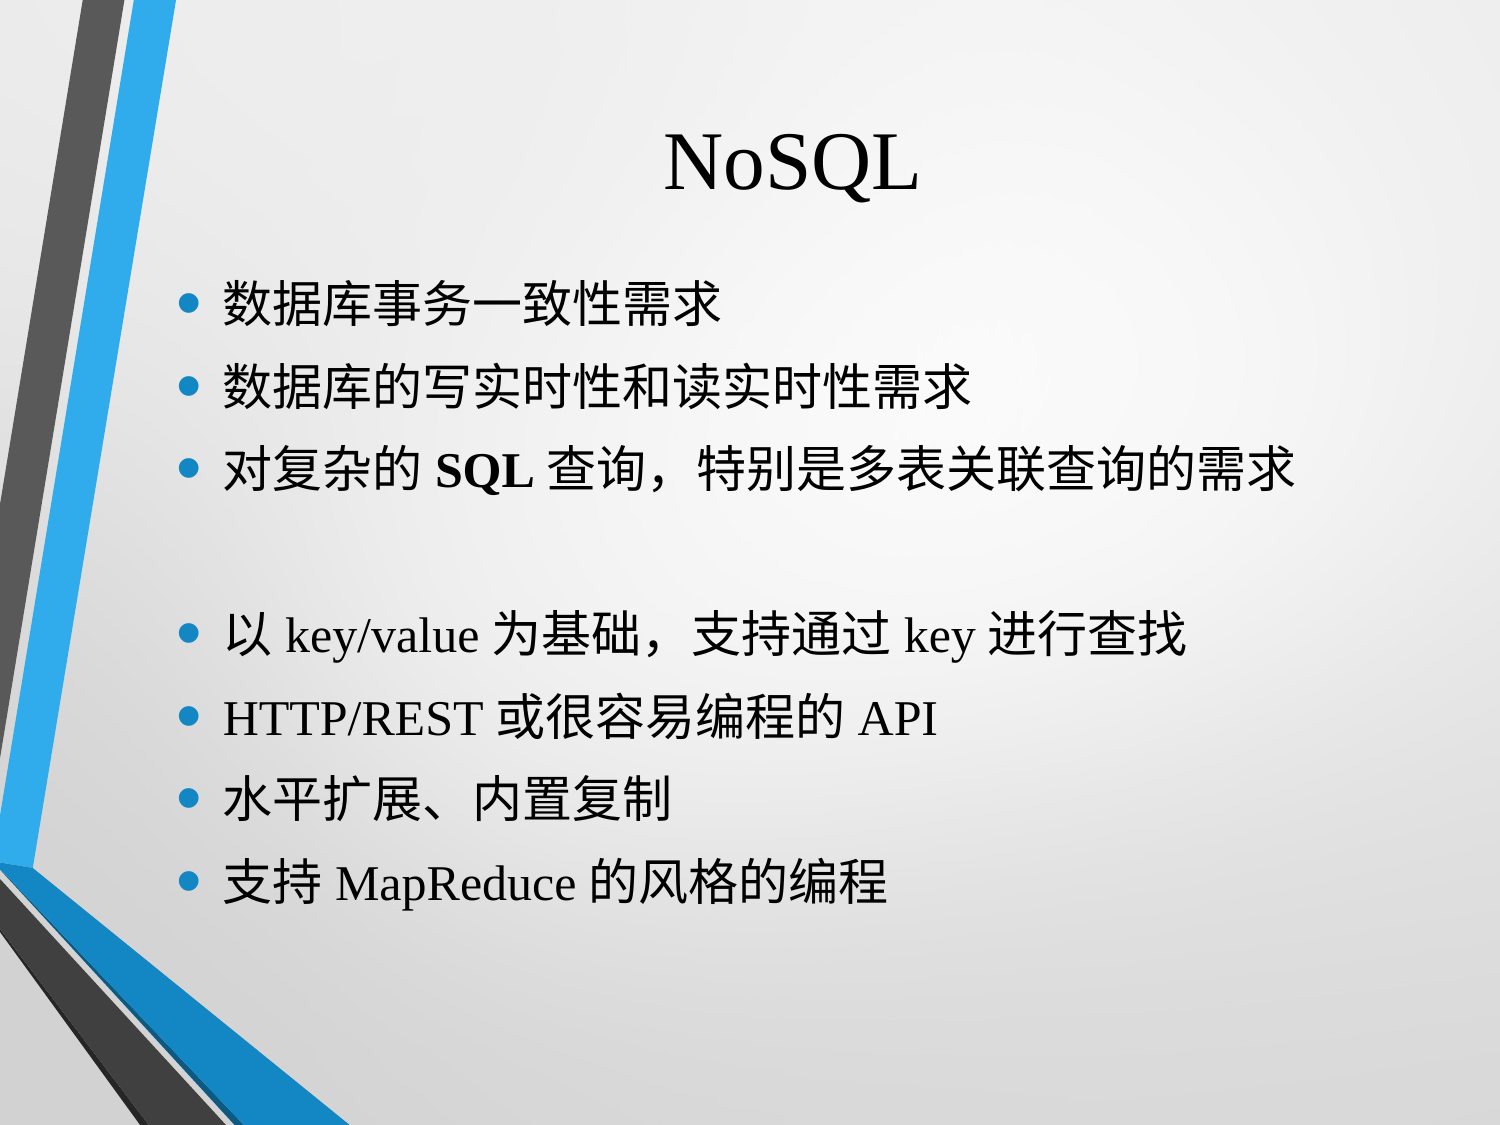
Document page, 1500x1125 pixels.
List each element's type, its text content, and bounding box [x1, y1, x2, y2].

title NoSQL [161, 75, 1425, 238]
list 数据库事务一致性需求 数据库的写实时性和读实时性需求 对复杂的SQL查询，特别是多表关联查询的需求 以key/value为基础，支持通过key进行查找 HTTP/REST或很容易编程的API 水平扩展、内置复制 支持MapReduce的风格的编程 [161, 265, 1425, 985]
